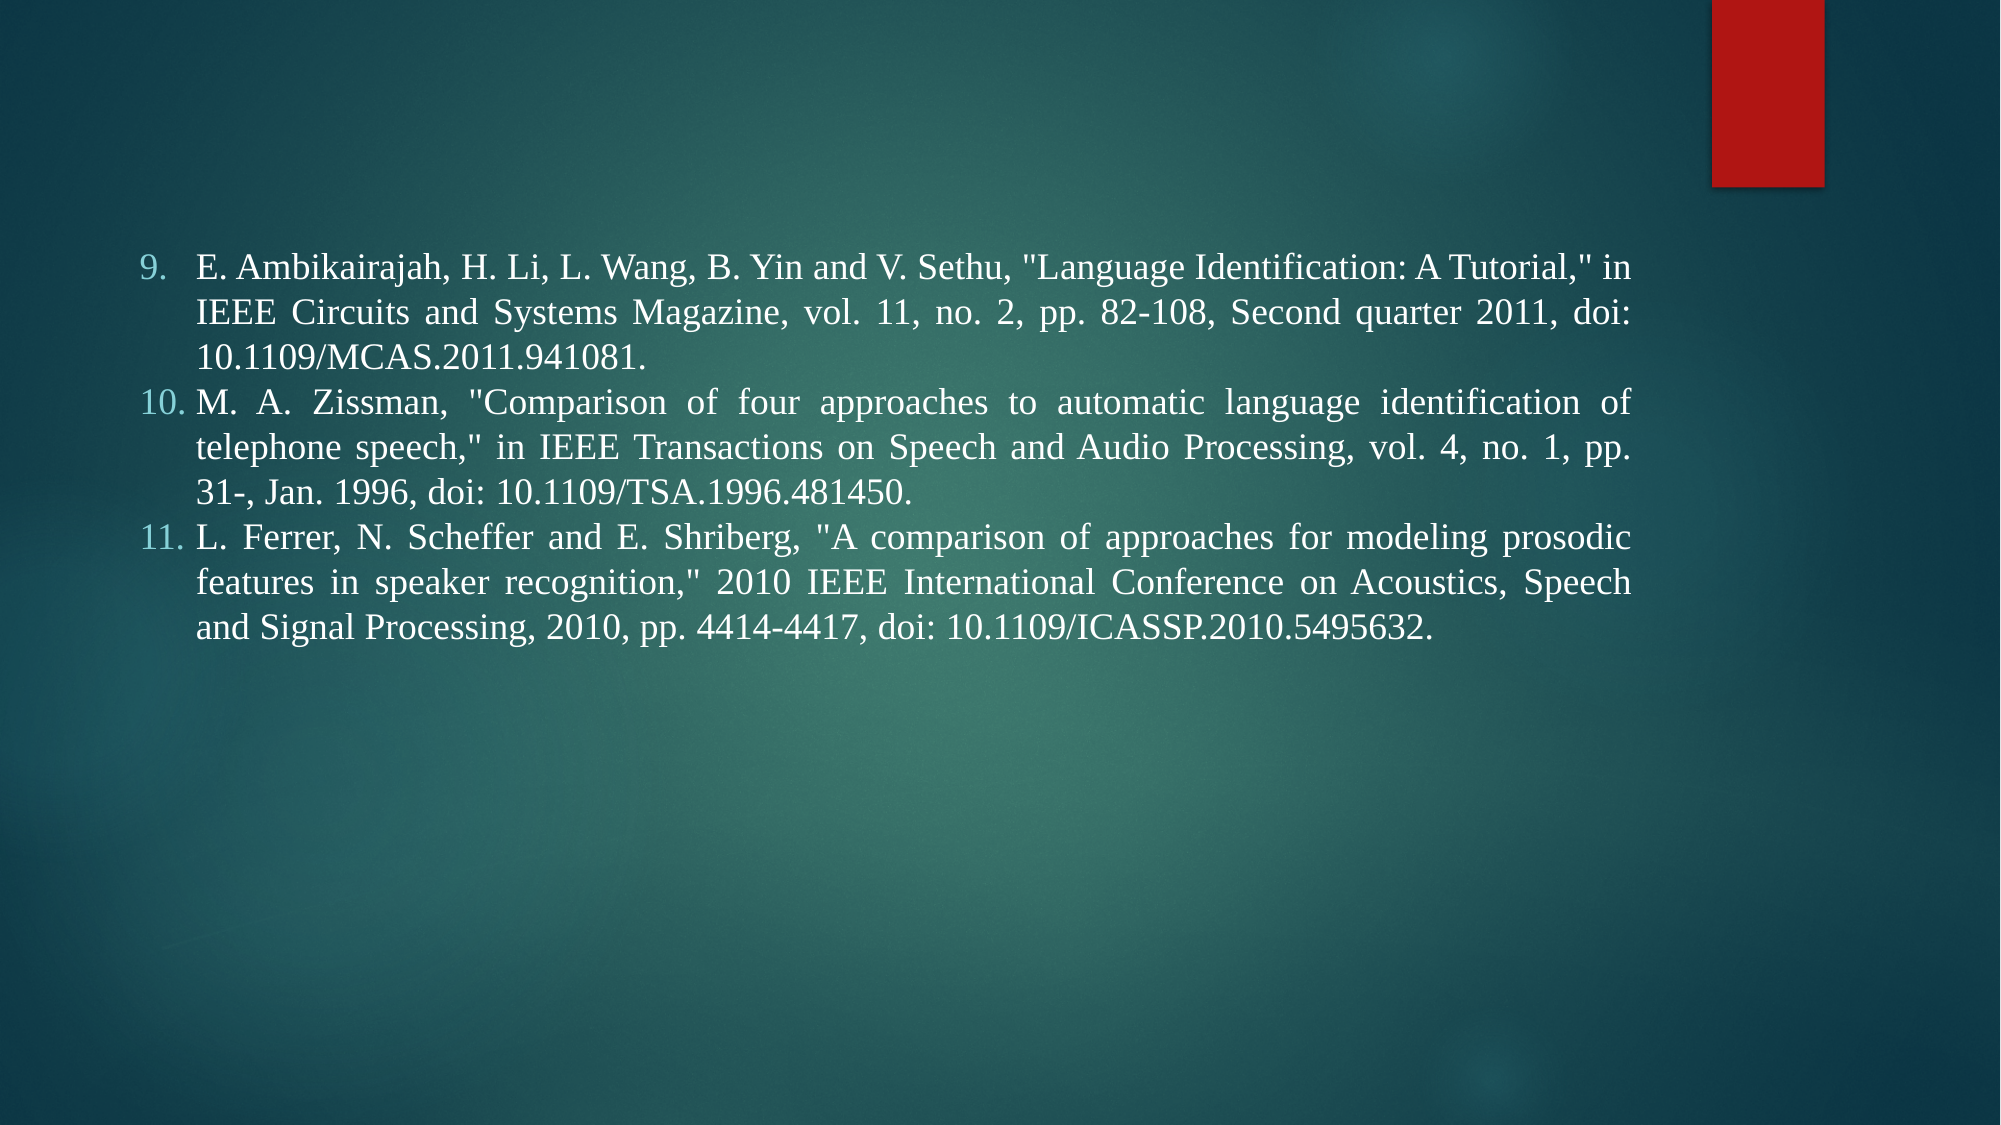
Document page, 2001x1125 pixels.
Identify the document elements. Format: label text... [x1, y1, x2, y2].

picture [0, 0, 2001, 1125]
list E. Ambikairajah, H. Li, L. Wang, B. Yin and V. Sethu, "Language Identification: A Tutorial," in IEEE Circuits and Systems Magazine, vol. 11, no. 2, pp. 82-108, Second quarter 2011, doi: 10.1109/MCAS.2011.941081. M. A. Zissman, "Comparison of four approaches to automatic language identification of telephone speech," in IEEE Transactions on Speech and Audio Processing, vol. 4, no. 1, pp. 31-, Jan. 1996, doi: 10.1109/TSA.1996.481450. L. Ferrer, N. Scheffer and E. Shriberg, "A comparison of approaches for modeling prosodic features in speaker recognition," 2010 IEEE International Conference on Acoustics, Speech and Signal Processing, 2010, pp. 4414-4417, doi: 10.1109/ICASSP.2010.5495632. [105, 234, 1649, 1026]
